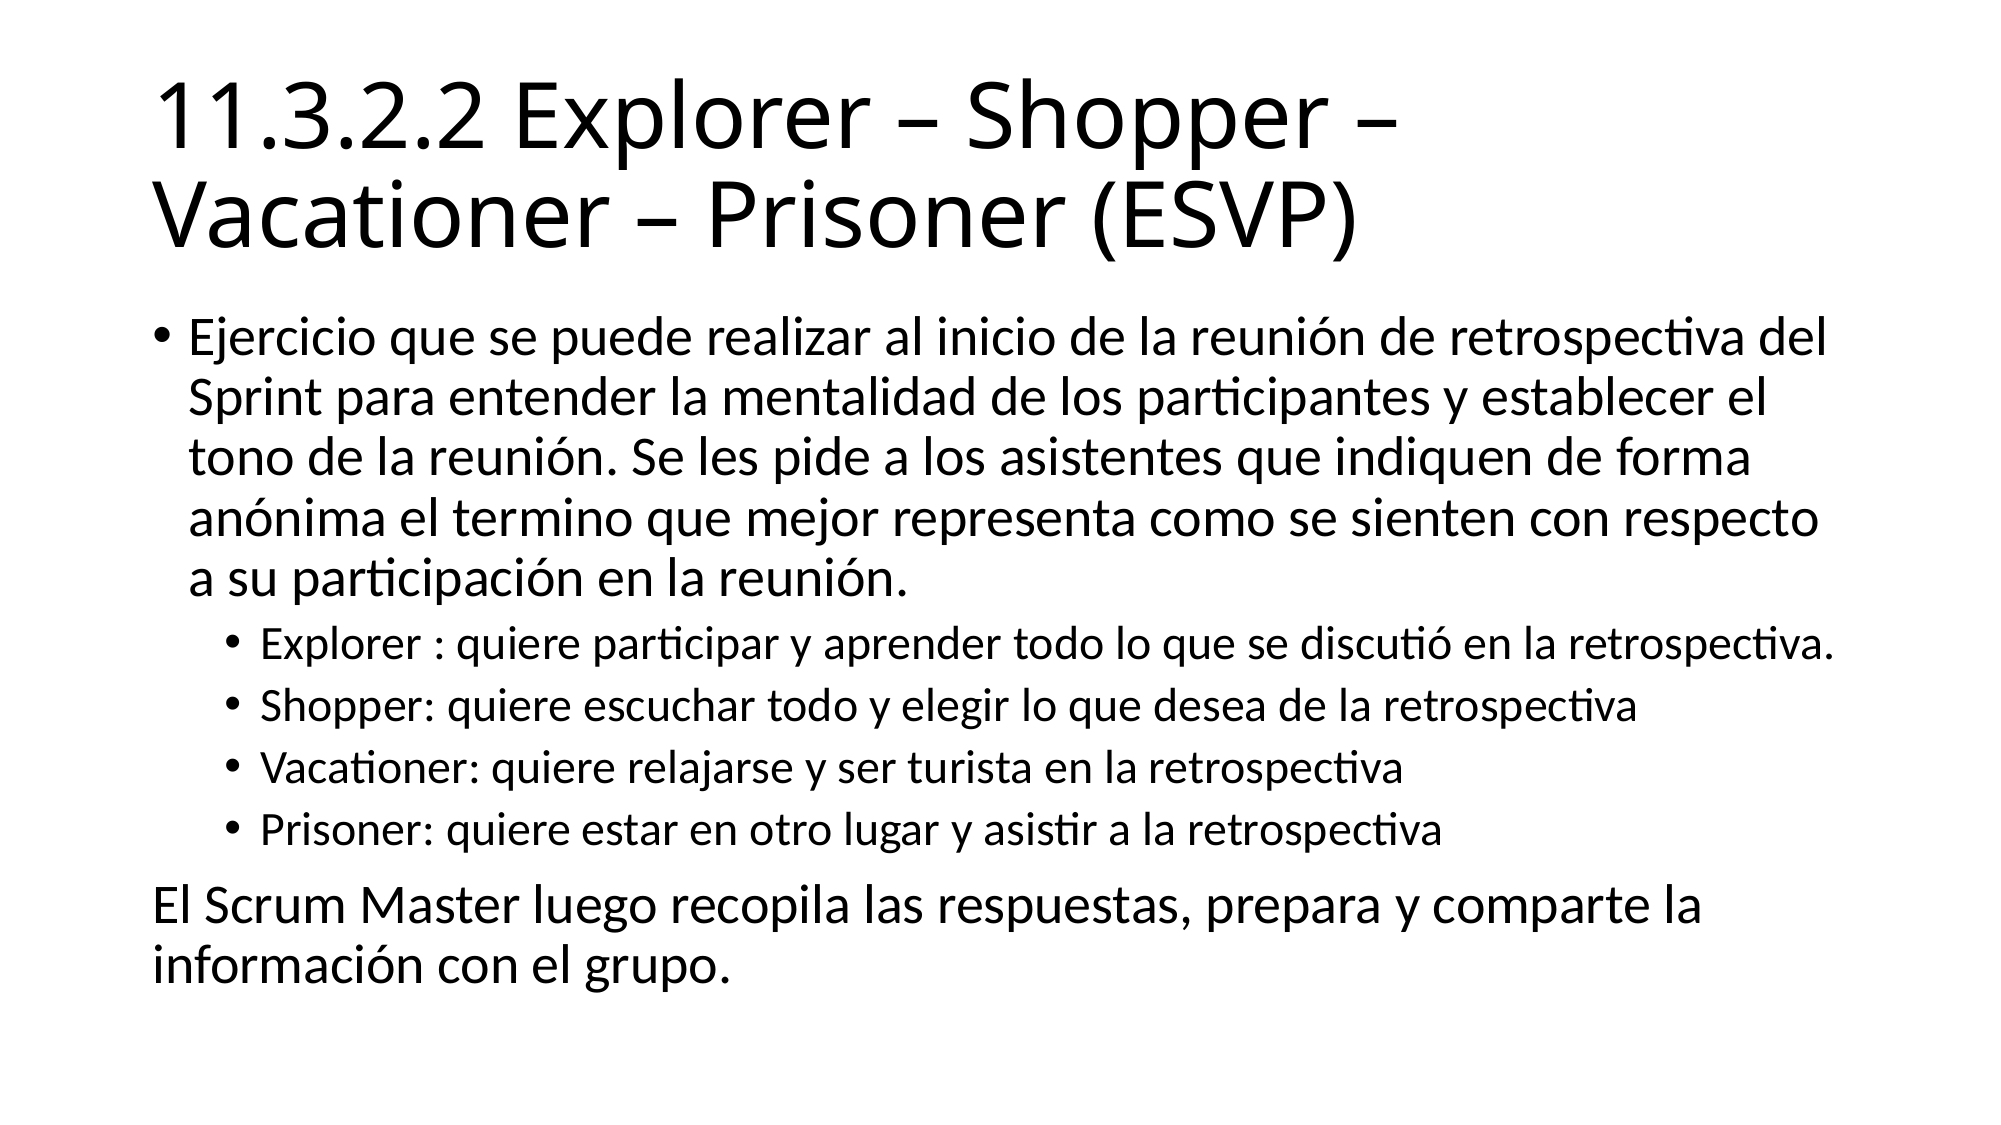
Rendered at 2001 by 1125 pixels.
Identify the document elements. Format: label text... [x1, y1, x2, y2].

list Ejercicio que se puede realizar al inicio de la reunión de retrospectiva del Sprint para entender la mentalidad de los participantes y establecer el tono de la reunión. Se les pide a los asistentes que indiquen de forma anónima el termino que mejor representa como se sienten con respecto a su participación en la reunión. Explorer : quiere participar y aprender todo lo que se discutió en la retrospectiva. Shopper: quiere escuchar todo y elegir lo que desea de la retrospectiva Vacationer: quiere relajarse y ser turista en la retrospectiva Prisoner: quiere estar en otro lugar y asistir a la retrospectiva El Scrum Master luego recopila las respuestas, prepara y comparte la información con el grupo. [137, 299, 1863, 1014]
title 11.3.2.2 Explorer – Shopper – Vacationer – Prisoner (ESVP) [137, 59, 1863, 278]
